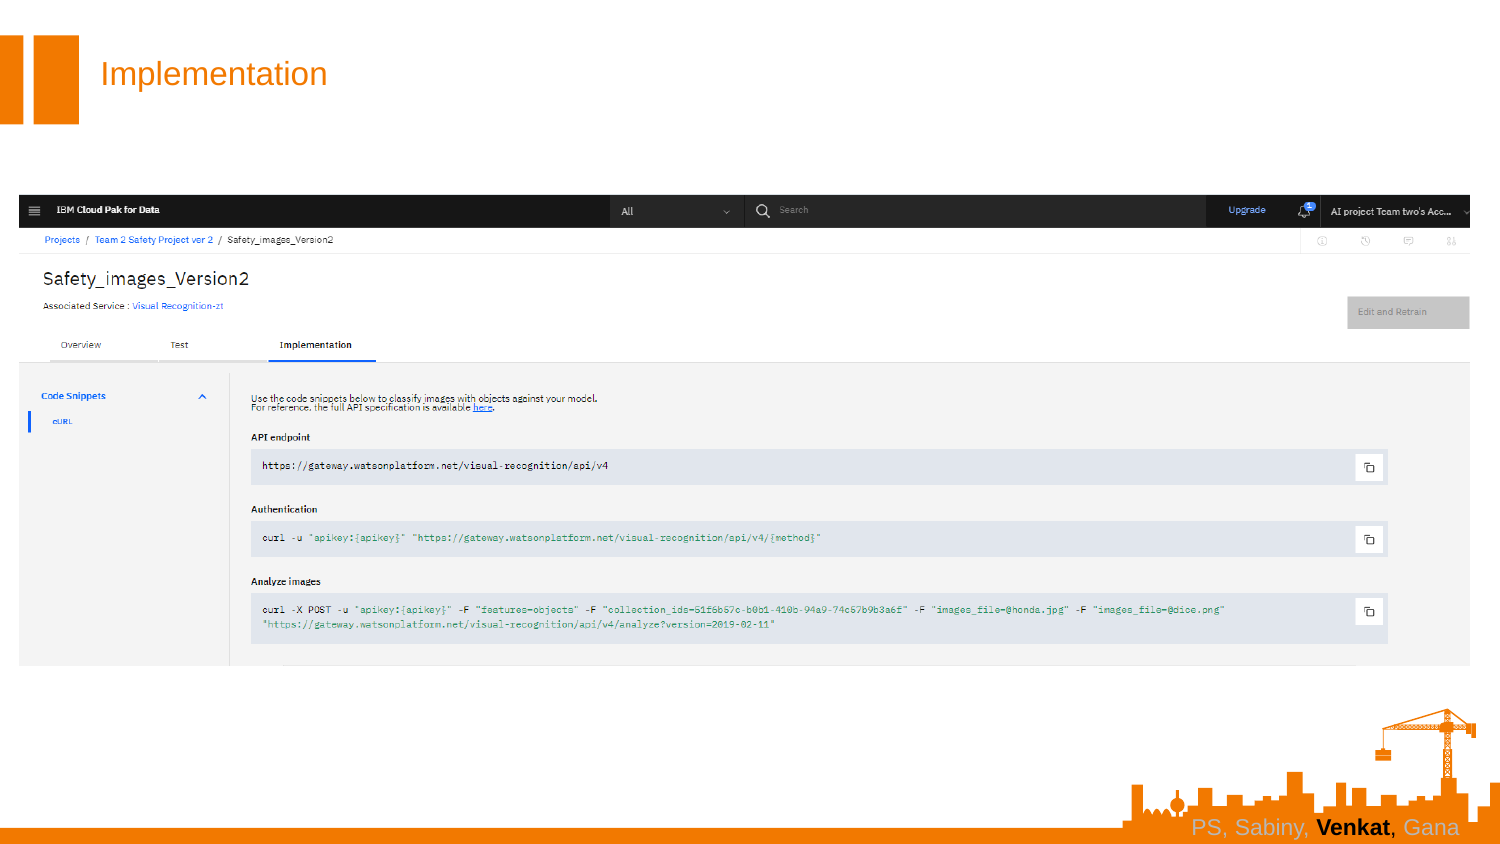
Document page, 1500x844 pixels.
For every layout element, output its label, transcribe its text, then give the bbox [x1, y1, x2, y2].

list Implementation [89, 29, 565, 119]
text_box PS, Sabiny, Venkat, Gana [1176, 799, 1486, 844]
picture [19, 190, 1470, 666]
